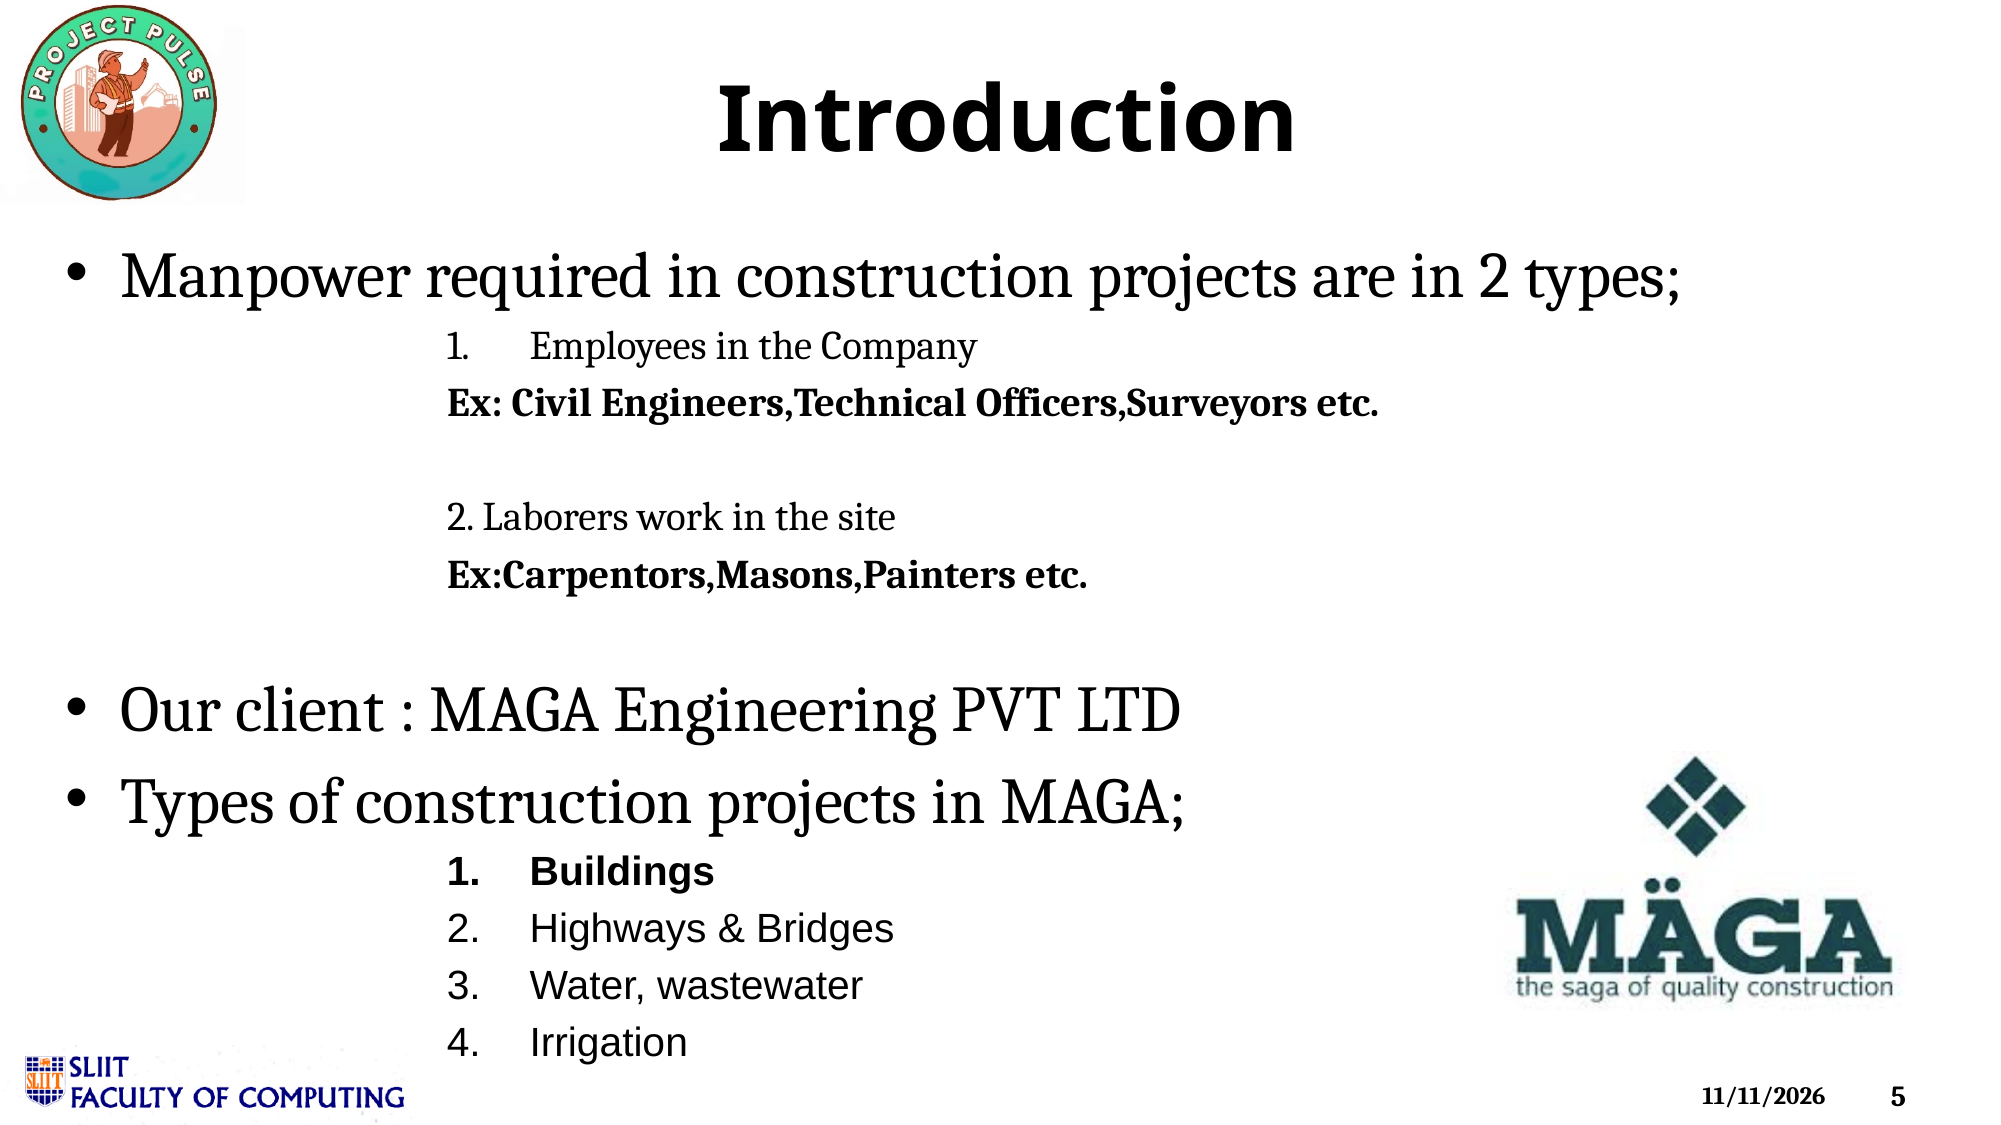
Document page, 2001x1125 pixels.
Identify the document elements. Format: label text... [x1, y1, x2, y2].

title Introduction [246, 50, 1967, 180]
picture [0, 0, 246, 205]
list Manpower required in construction projects are in 2 types; Employees in the Company Ex: Civil Engineers,Technical Officers,Surveyors etc. 2. Laborers work in the site Ex:Carpentors,Masons,Painters etc. Our client : MAGA Engineering PVT LTD Types of construction projects in MAGA; Buildings Highways & Bridges Water, wastewater Irrigation [50, 224, 1967, 1075]
picture [0, 1045, 413, 1125]
picture [1495, 751, 1908, 1014]
